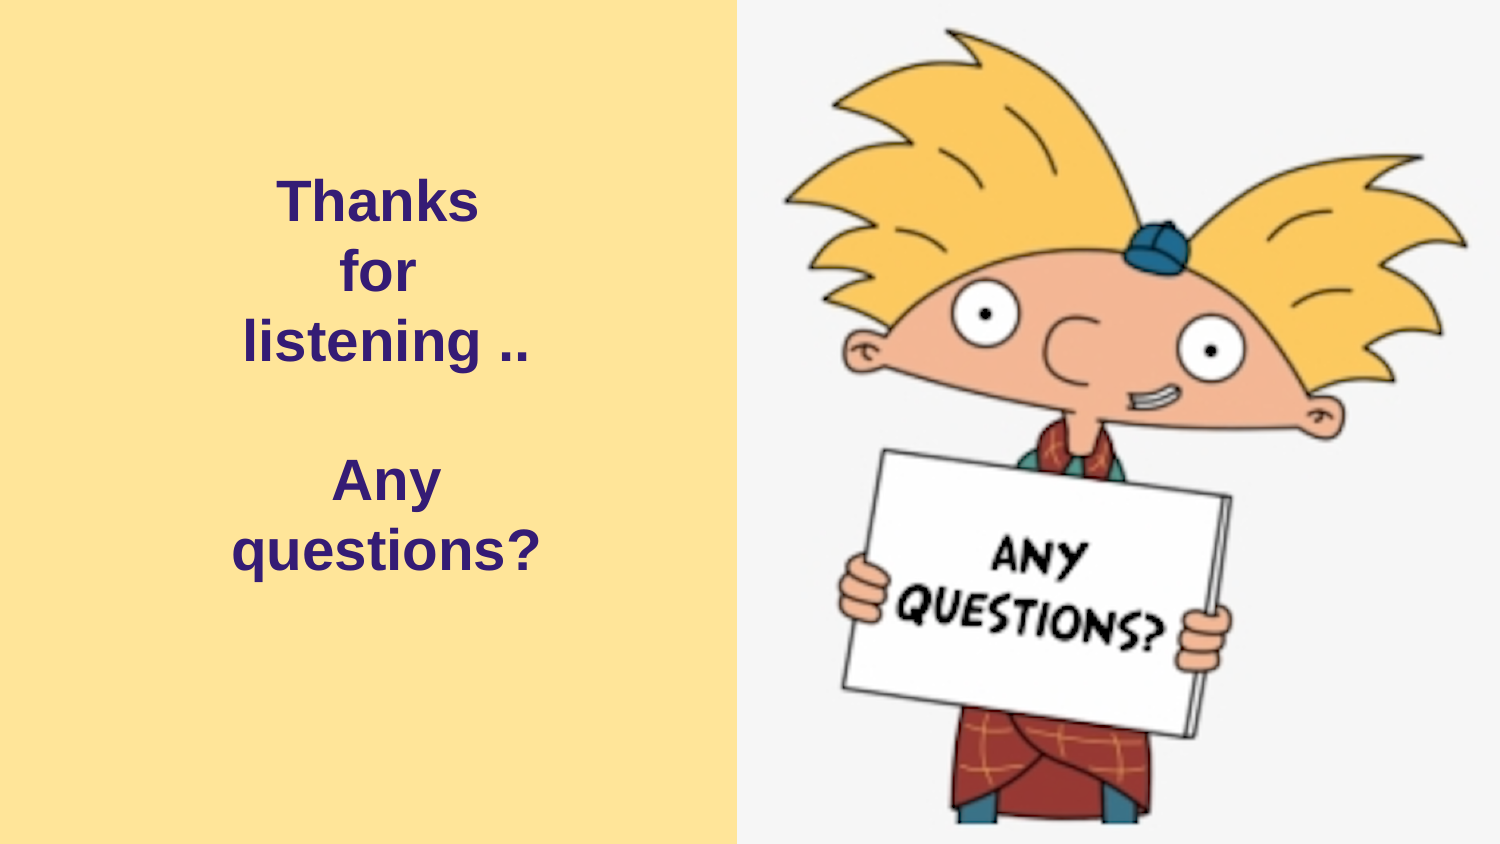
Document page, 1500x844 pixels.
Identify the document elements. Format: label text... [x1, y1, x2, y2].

picture [737, 0, 1500, 844]
title Thanks for listening .. Any questions? [146, 147, 627, 661]
